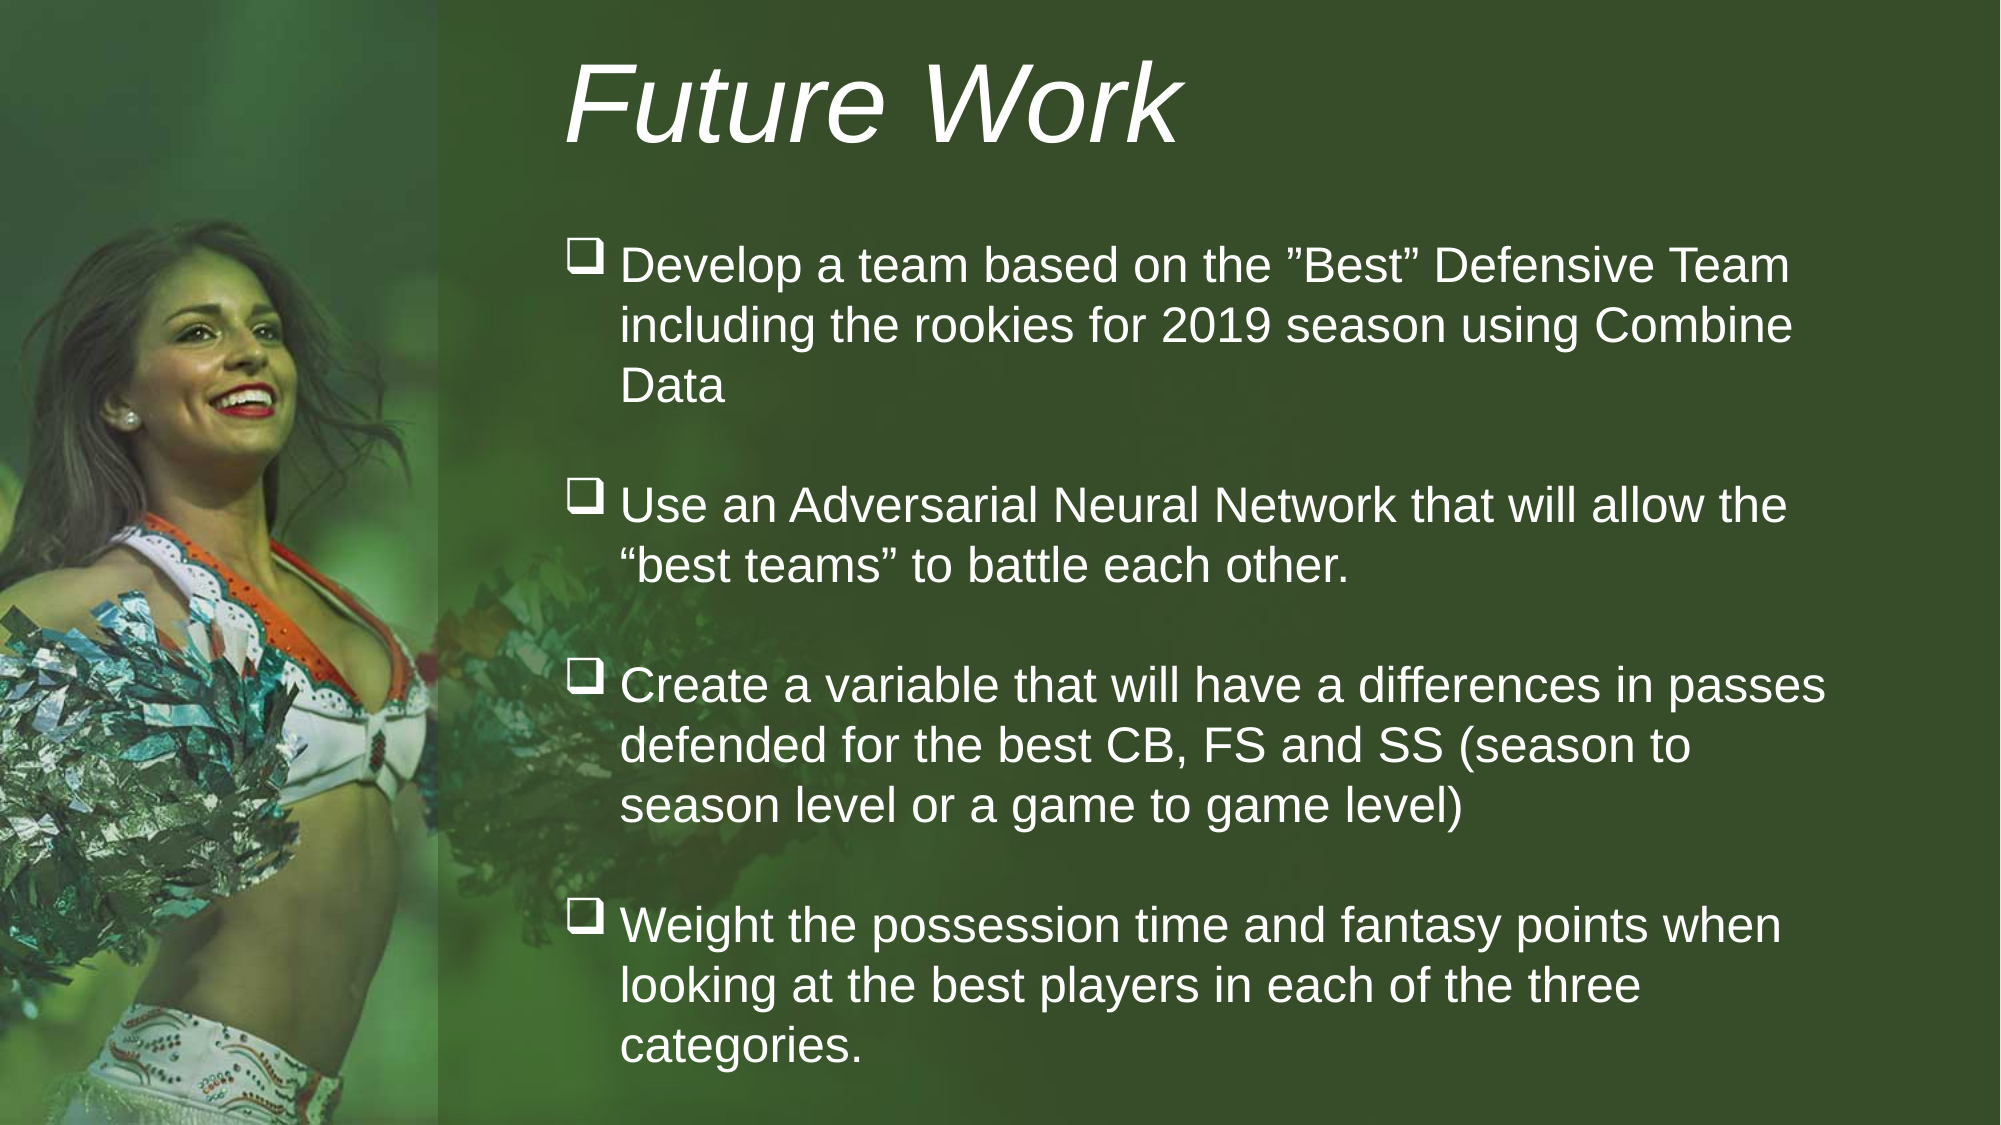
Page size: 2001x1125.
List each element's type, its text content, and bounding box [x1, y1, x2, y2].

picture [0, 0, 438, 1125]
list Future Work [548, 47, 1952, 166]
text_box Develop a team based on the ”Best” Defensive Team including the rookies for 2019 season using Combine Data Use an Adversarial Neural Network that will allow the “best teams” to battle each other. Create a variable that will have a differences in passes defended for the best CB, FS and SS (season to season level or a game to game level) Weight the possession time and fantasy points when looking at the best players in each of the three categories. [548, 224, 1848, 1080]
